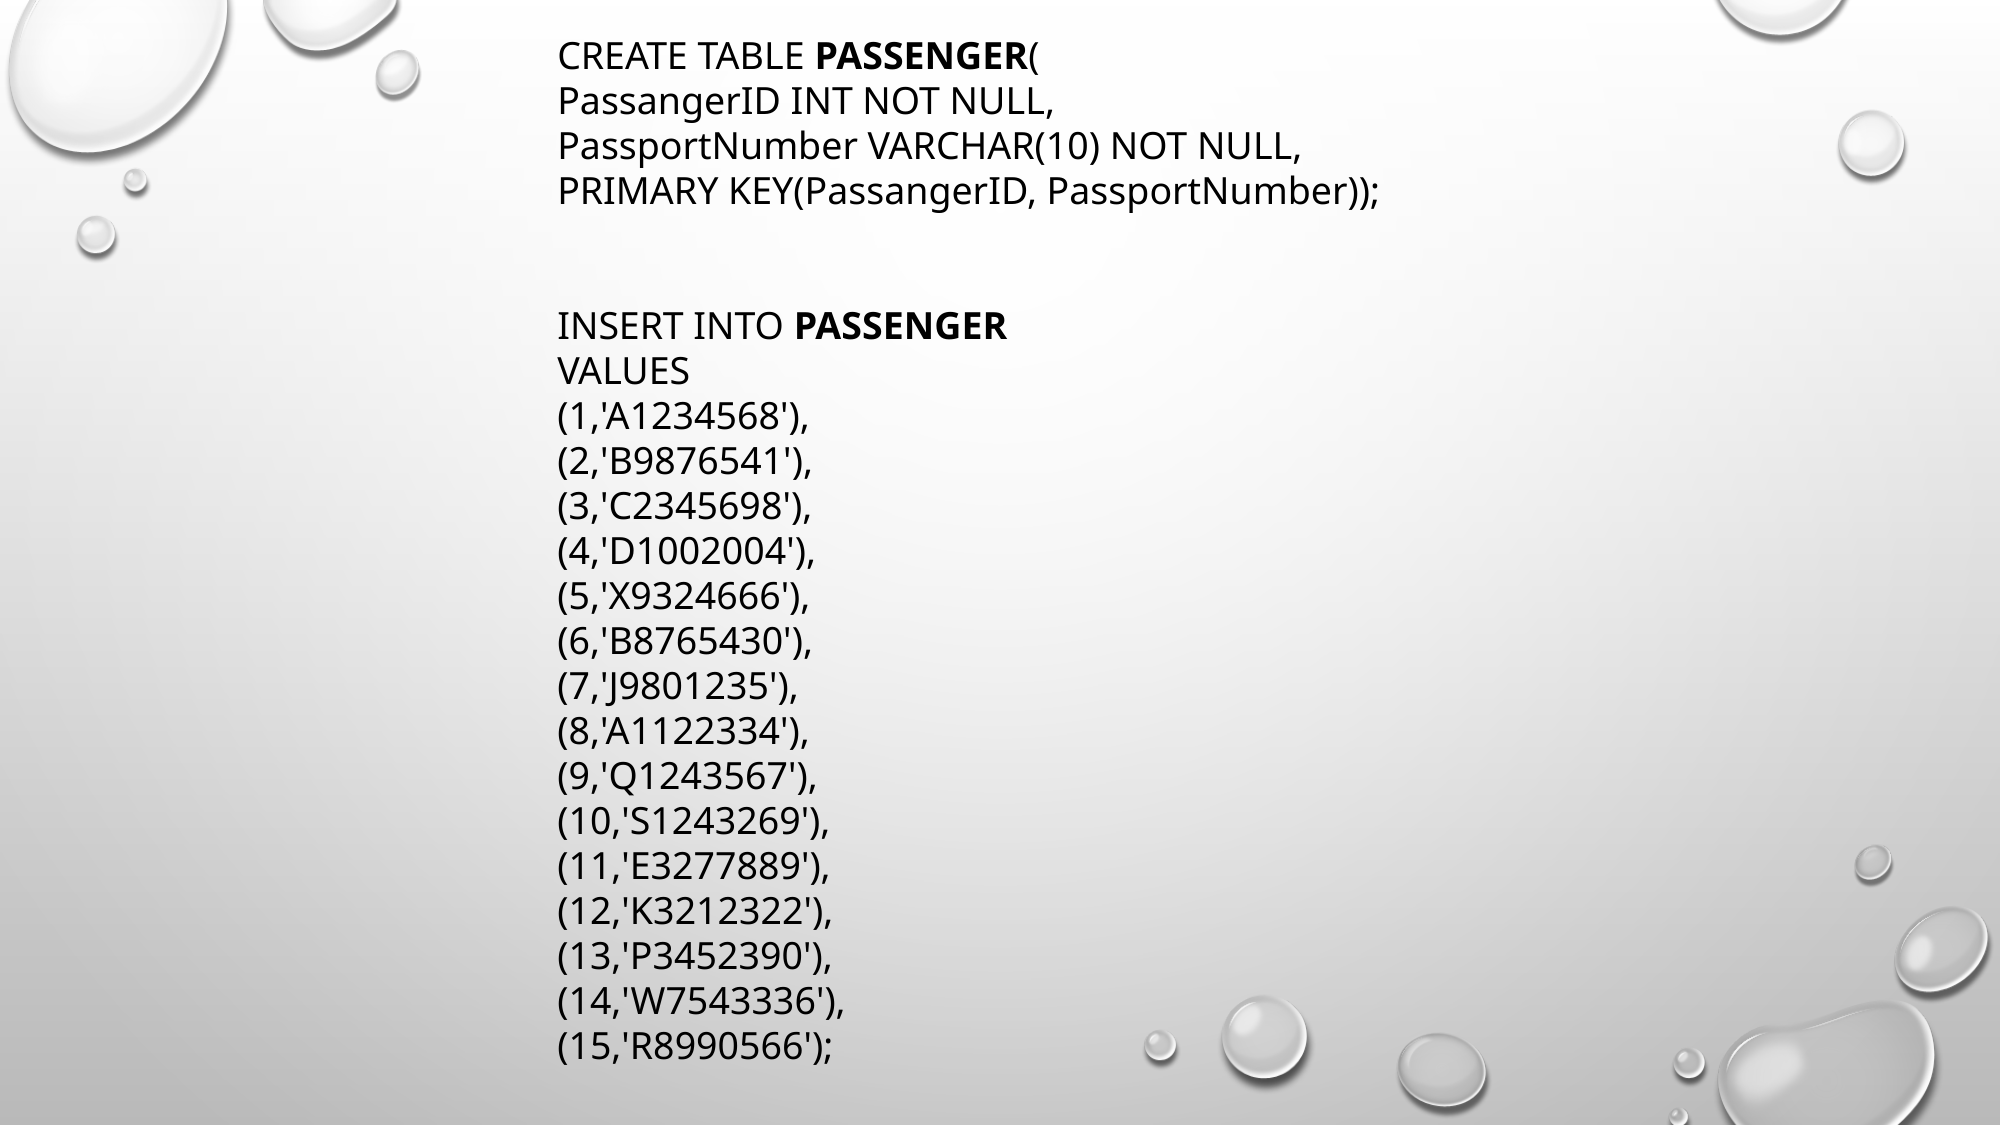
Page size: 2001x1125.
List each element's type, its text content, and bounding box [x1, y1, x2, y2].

picture [0, 0, 2000, 1125]
text_box CREATE TABLE PASSENGER( PassangerID INT NOT NULL, PassportNumber VARCHAR(10) NOT NULL, PRIMARY KEY(PassangerID, PassportNumber)); INSERT INTO PASSENGER VALUES (1,'A1234568'), (2,'B9876541'), (3,'C2345698'), (4,'D1002004'), (5,'X9324666'), (6,'B8765430'), (7,'J9801235'), (8,'A1122334'), (9,'Q1243567'), (10,'S1243269'), (11,'E3277889'), (12,'K3212322'), (13,'P3452390'), (14,'W7543336'), (15,'R8990566'); [542, 24, 1431, 1120]
